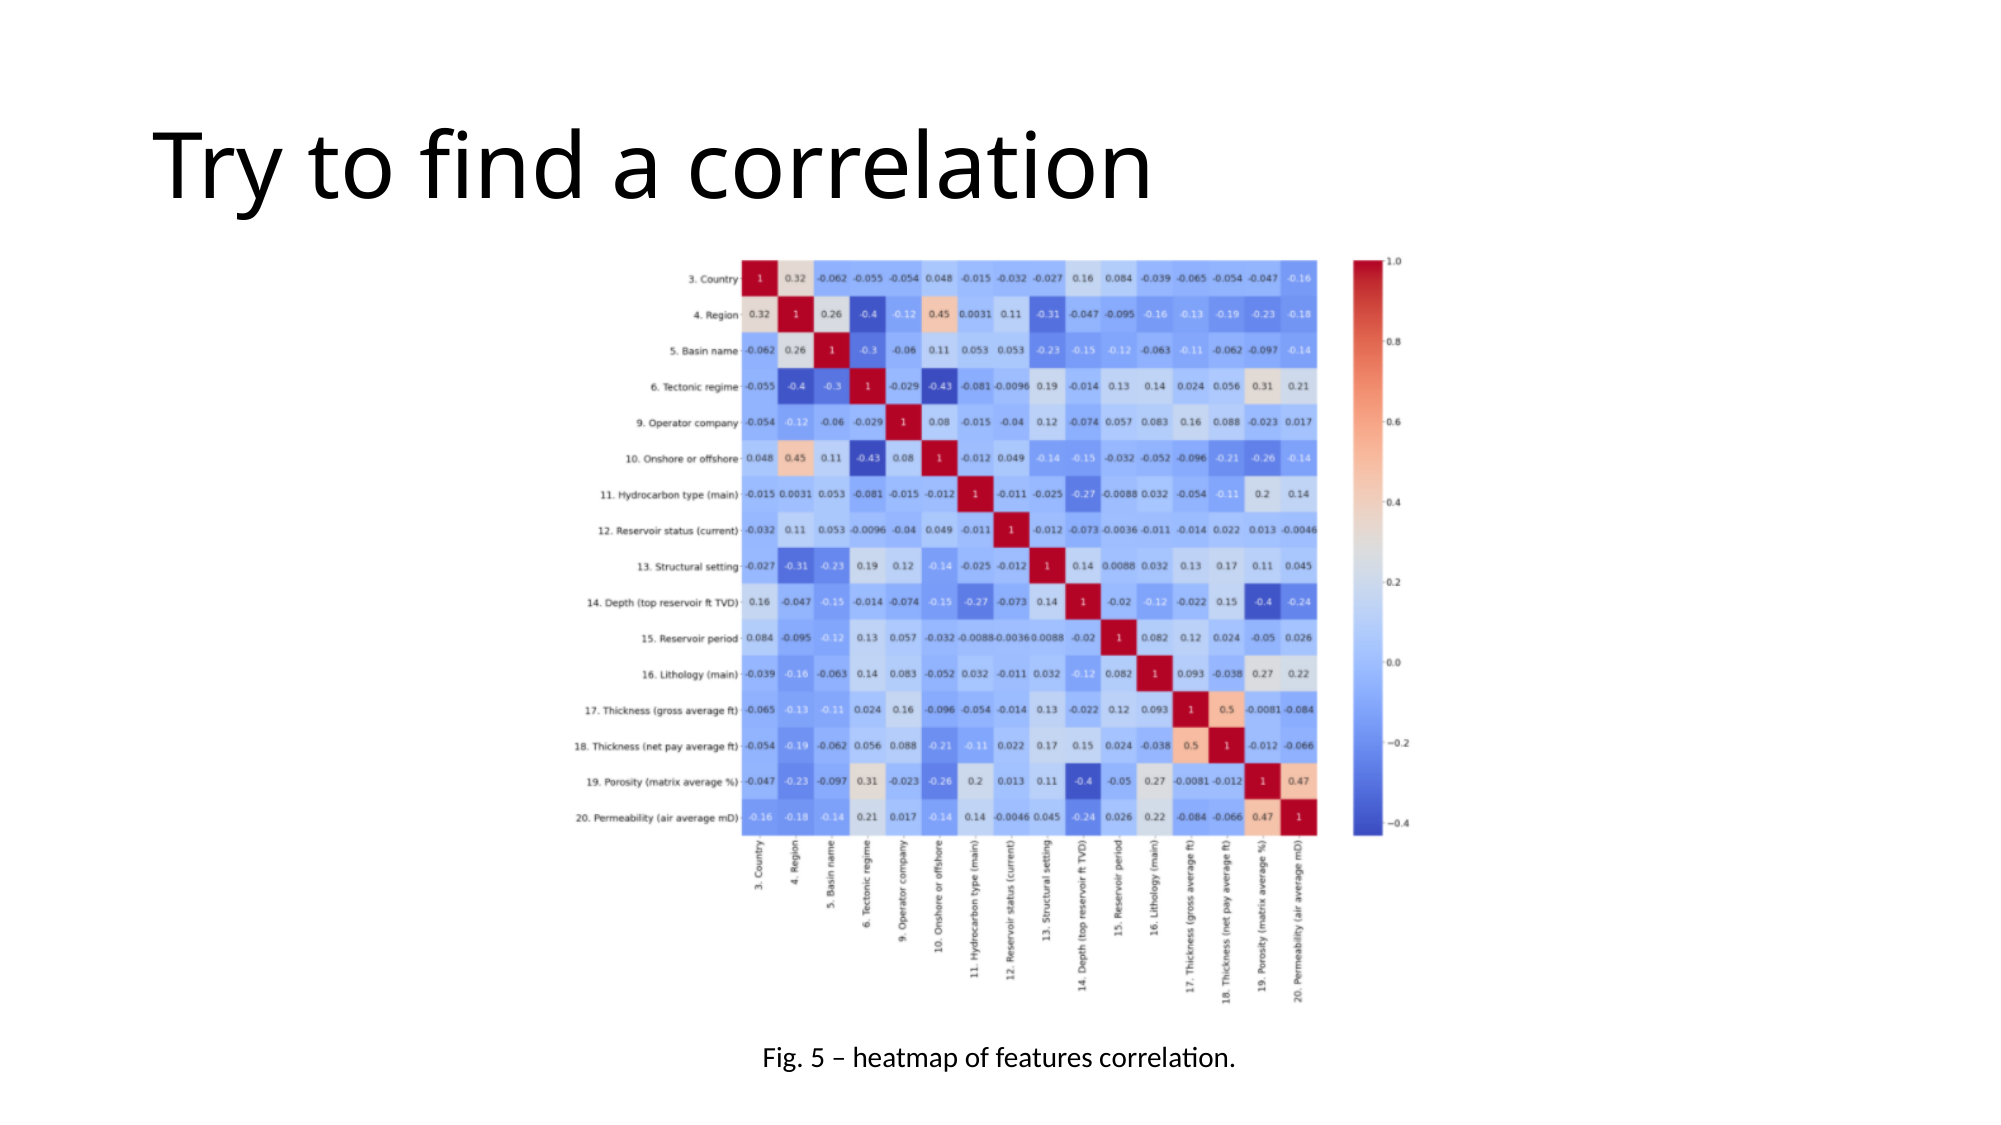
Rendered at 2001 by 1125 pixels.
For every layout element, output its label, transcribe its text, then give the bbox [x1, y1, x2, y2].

text_box Fig. 5 – heatmap of features correlation. [747, 1031, 1253, 1081]
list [557, 240, 1443, 1017]
title Try to find a correlation [137, 59, 1863, 278]
